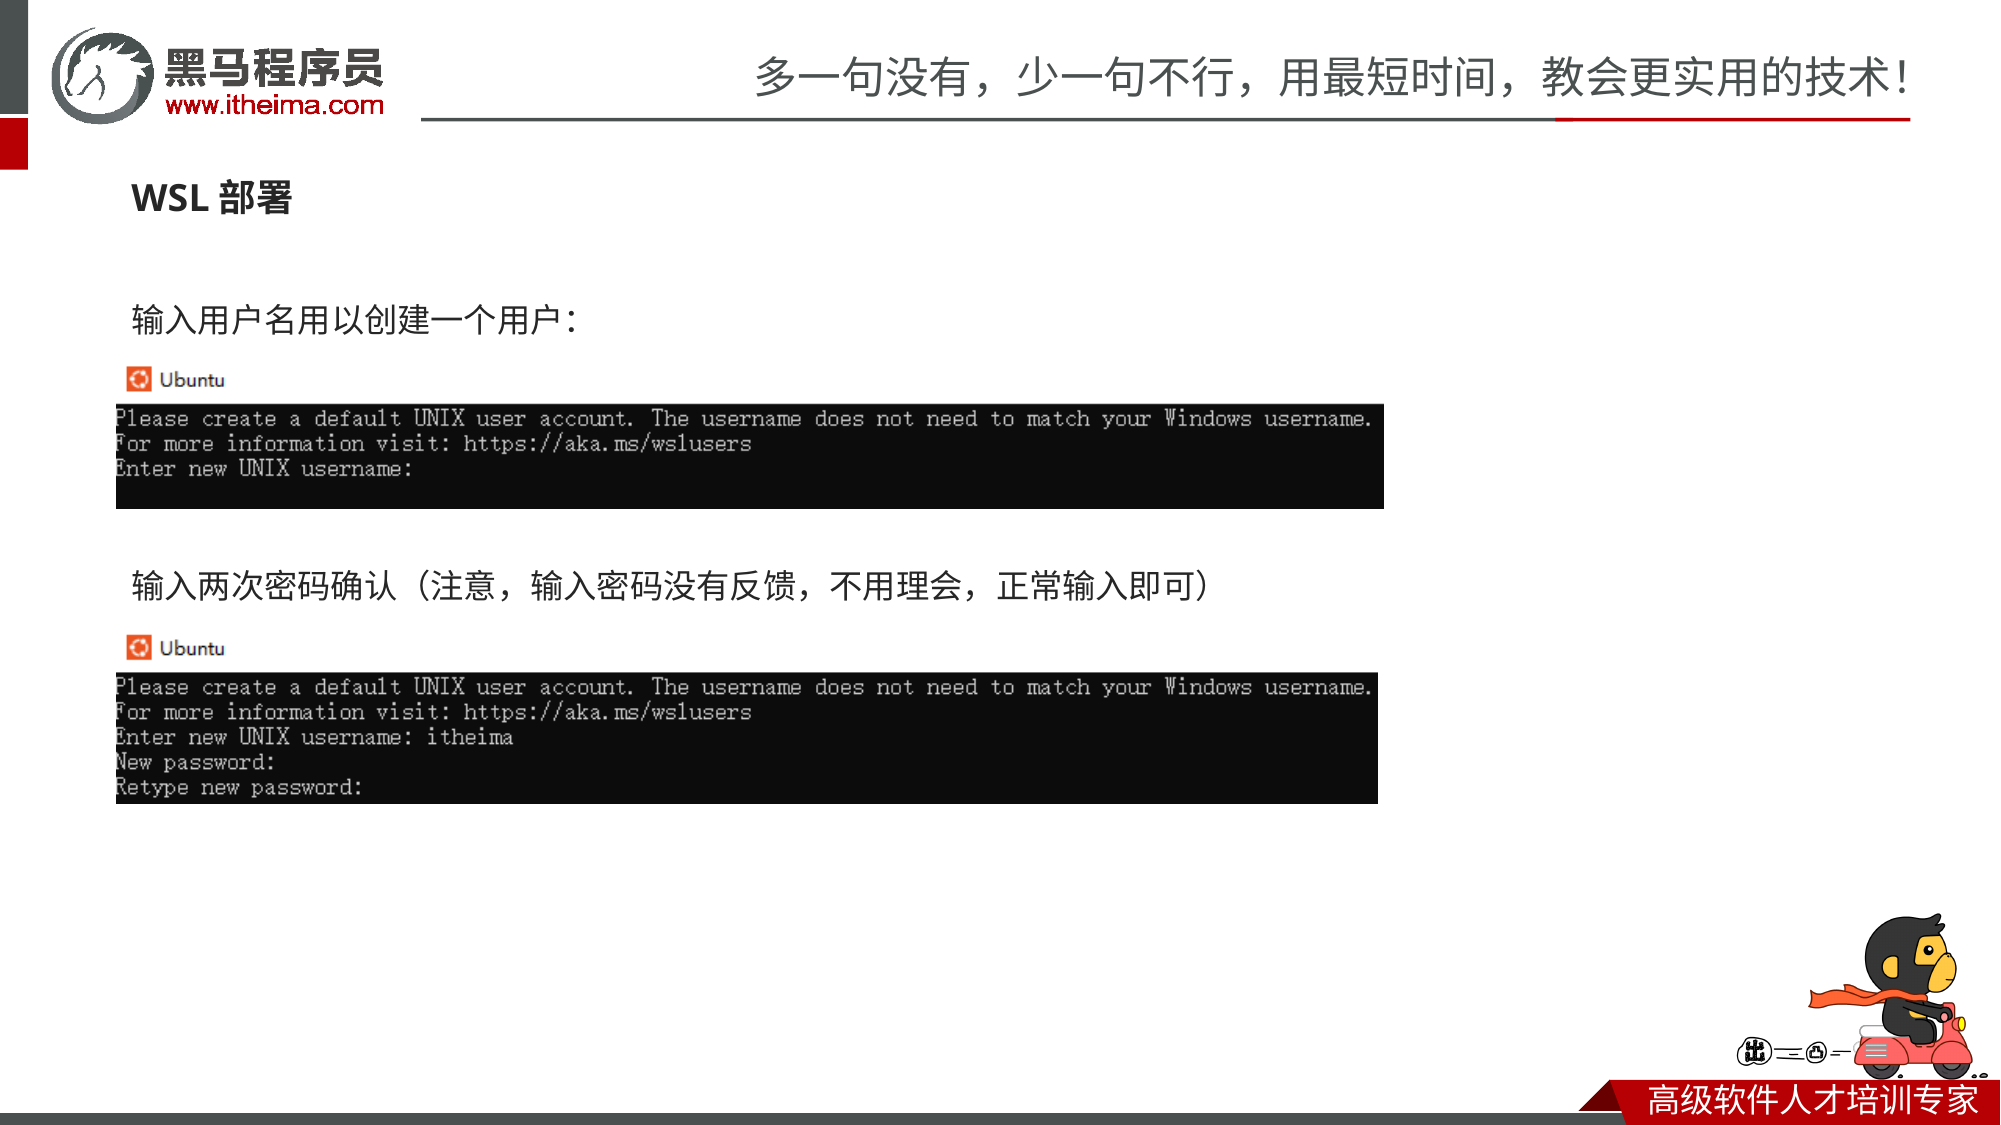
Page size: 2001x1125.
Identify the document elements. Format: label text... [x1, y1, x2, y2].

picture [50, 26, 384, 125]
picture [1727, 861, 2000, 1125]
list 输入用户名用以创建一个用户： 输入两次密码确认（注意，输入密码没有反馈，不用理会，正常输入即可） [116, 271, 1872, 964]
picture [116, 361, 1384, 510]
list WSL部署 [116, 154, 1872, 239]
picture [116, 631, 1378, 805]
